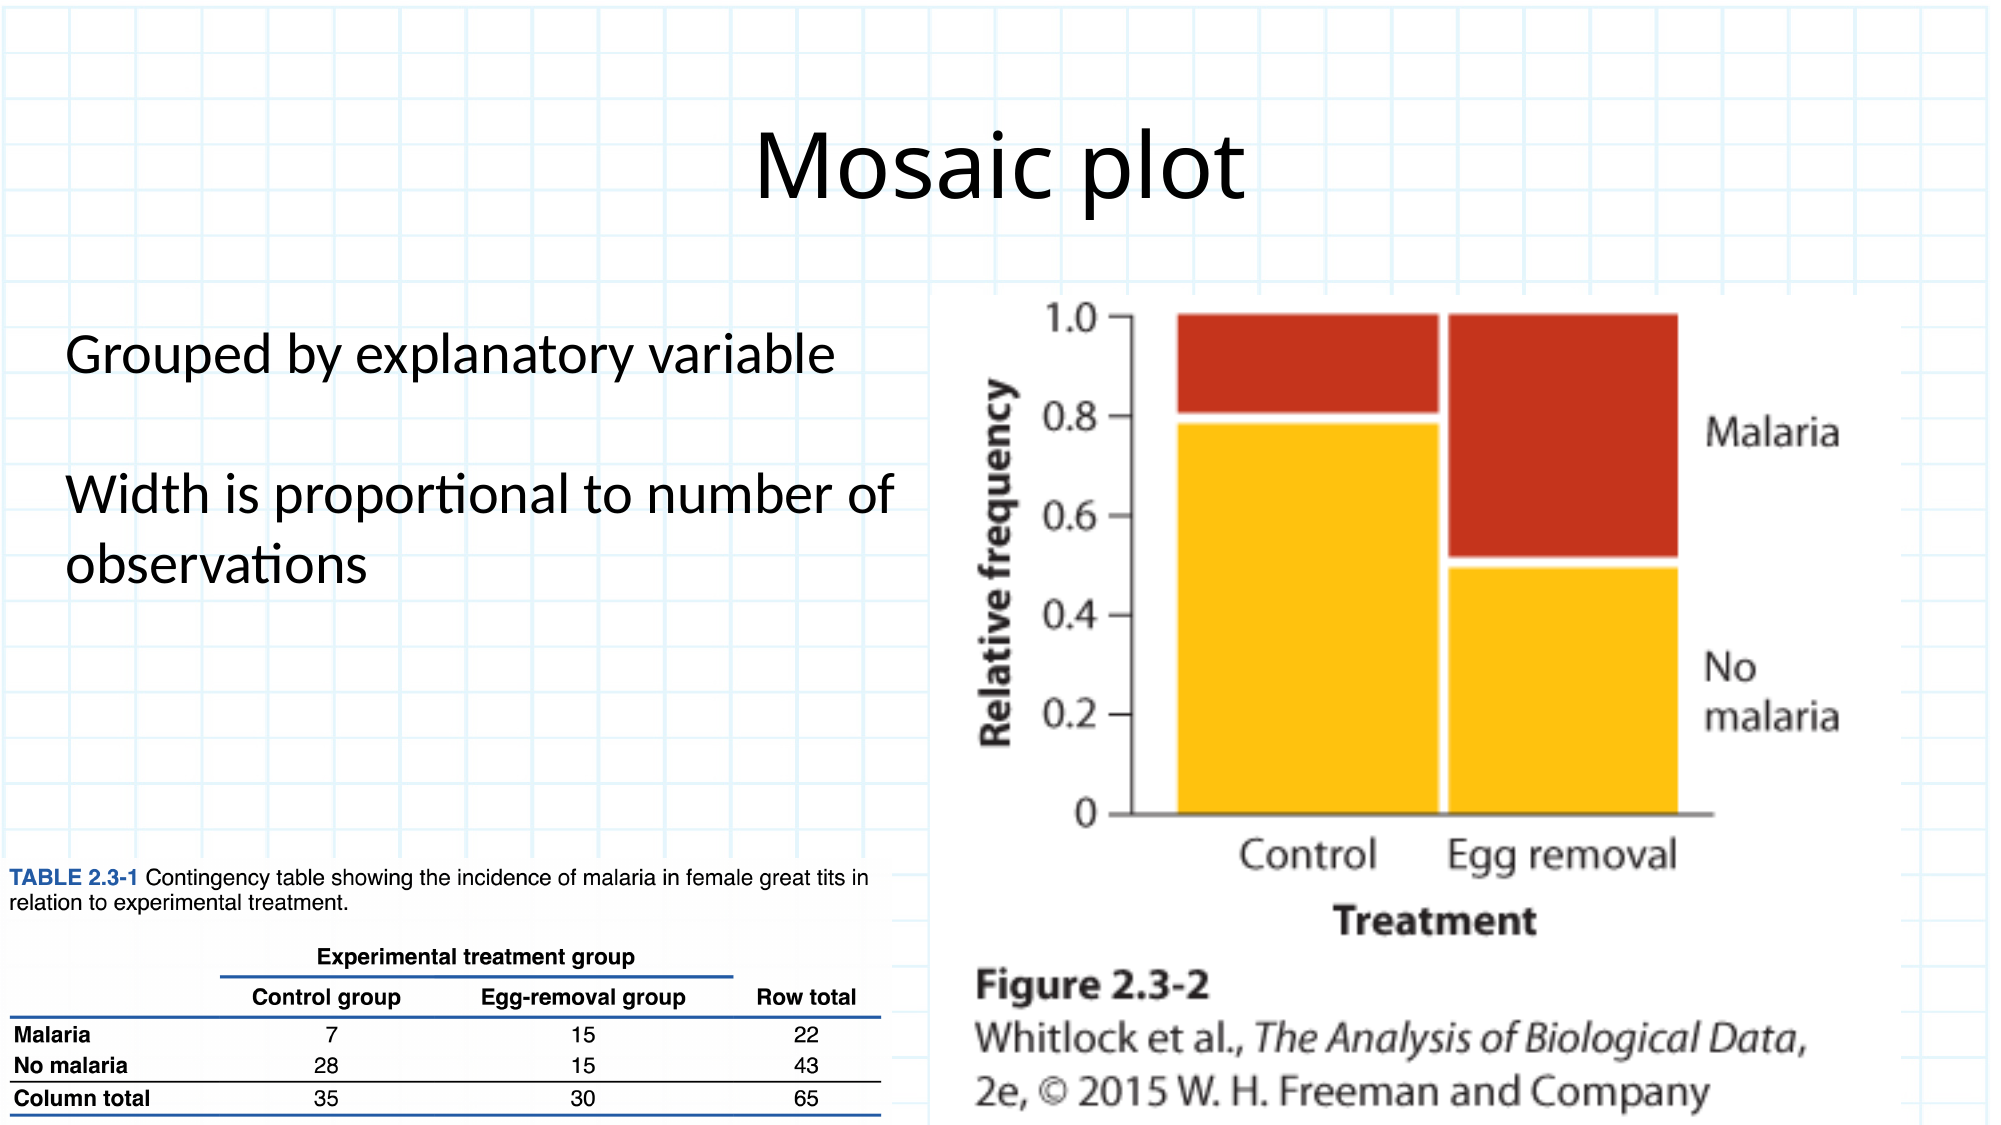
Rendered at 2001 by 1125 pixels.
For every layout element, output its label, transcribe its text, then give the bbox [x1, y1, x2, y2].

picture [0, 858, 892, 1125]
title Mosaic plot [137, 59, 1863, 278]
picture [929, 295, 1901, 1125]
text_box Grouped by explanatory variable Width is proportional to number of observations [50, 307, 929, 603]
